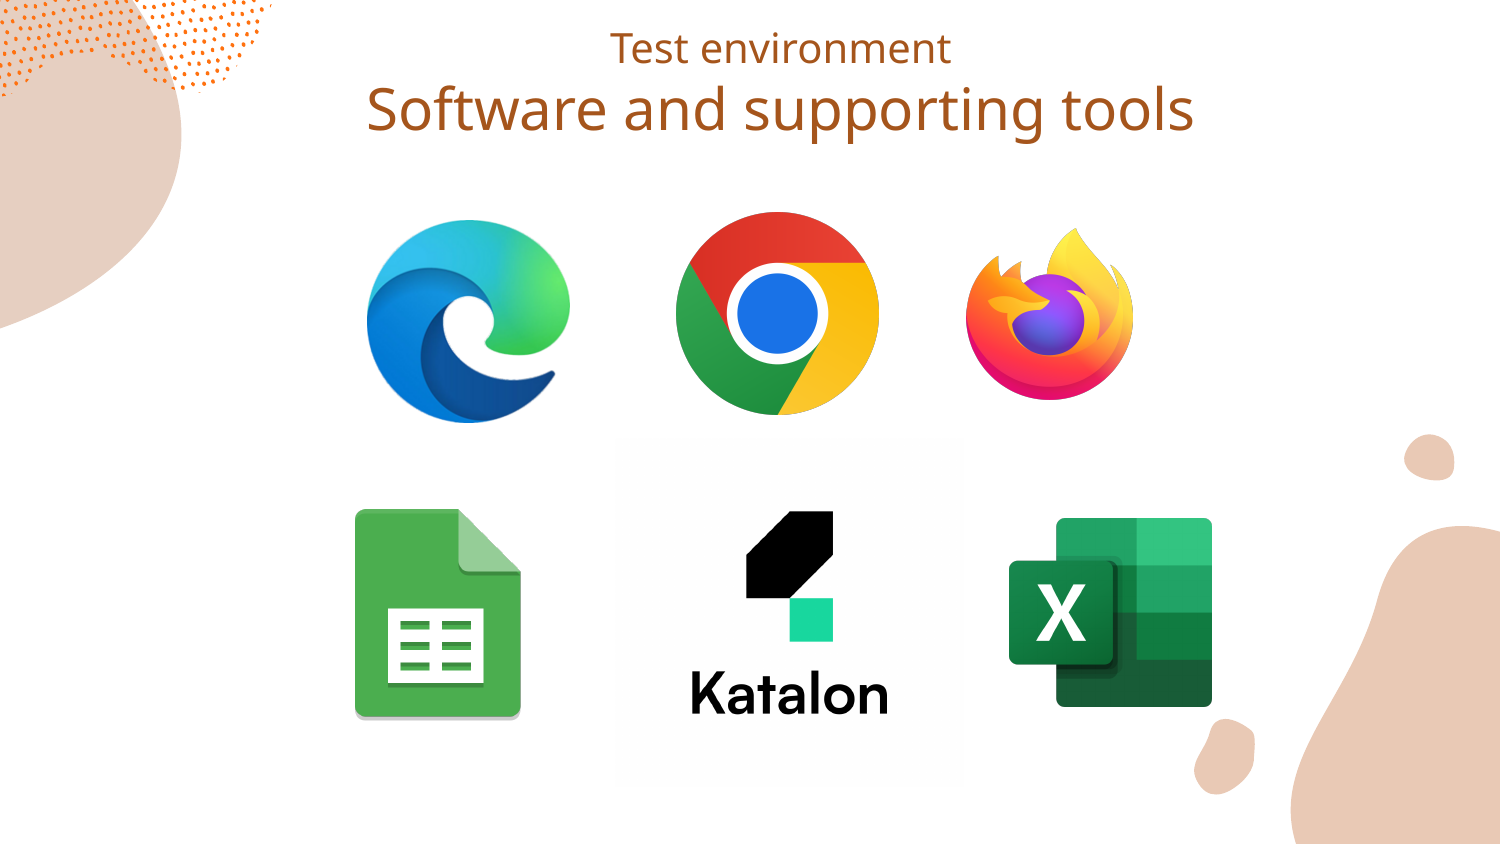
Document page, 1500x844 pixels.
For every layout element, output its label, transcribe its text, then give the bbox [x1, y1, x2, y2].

picture [675, 212, 879, 416]
picture [966, 227, 1133, 401]
picture [366, 220, 570, 423]
title Test environment Software and supporting tools [139, 7, 1423, 156]
picture [1009, 518, 1212, 707]
picture [615, 437, 965, 787]
picture [304, 479, 571, 746]
